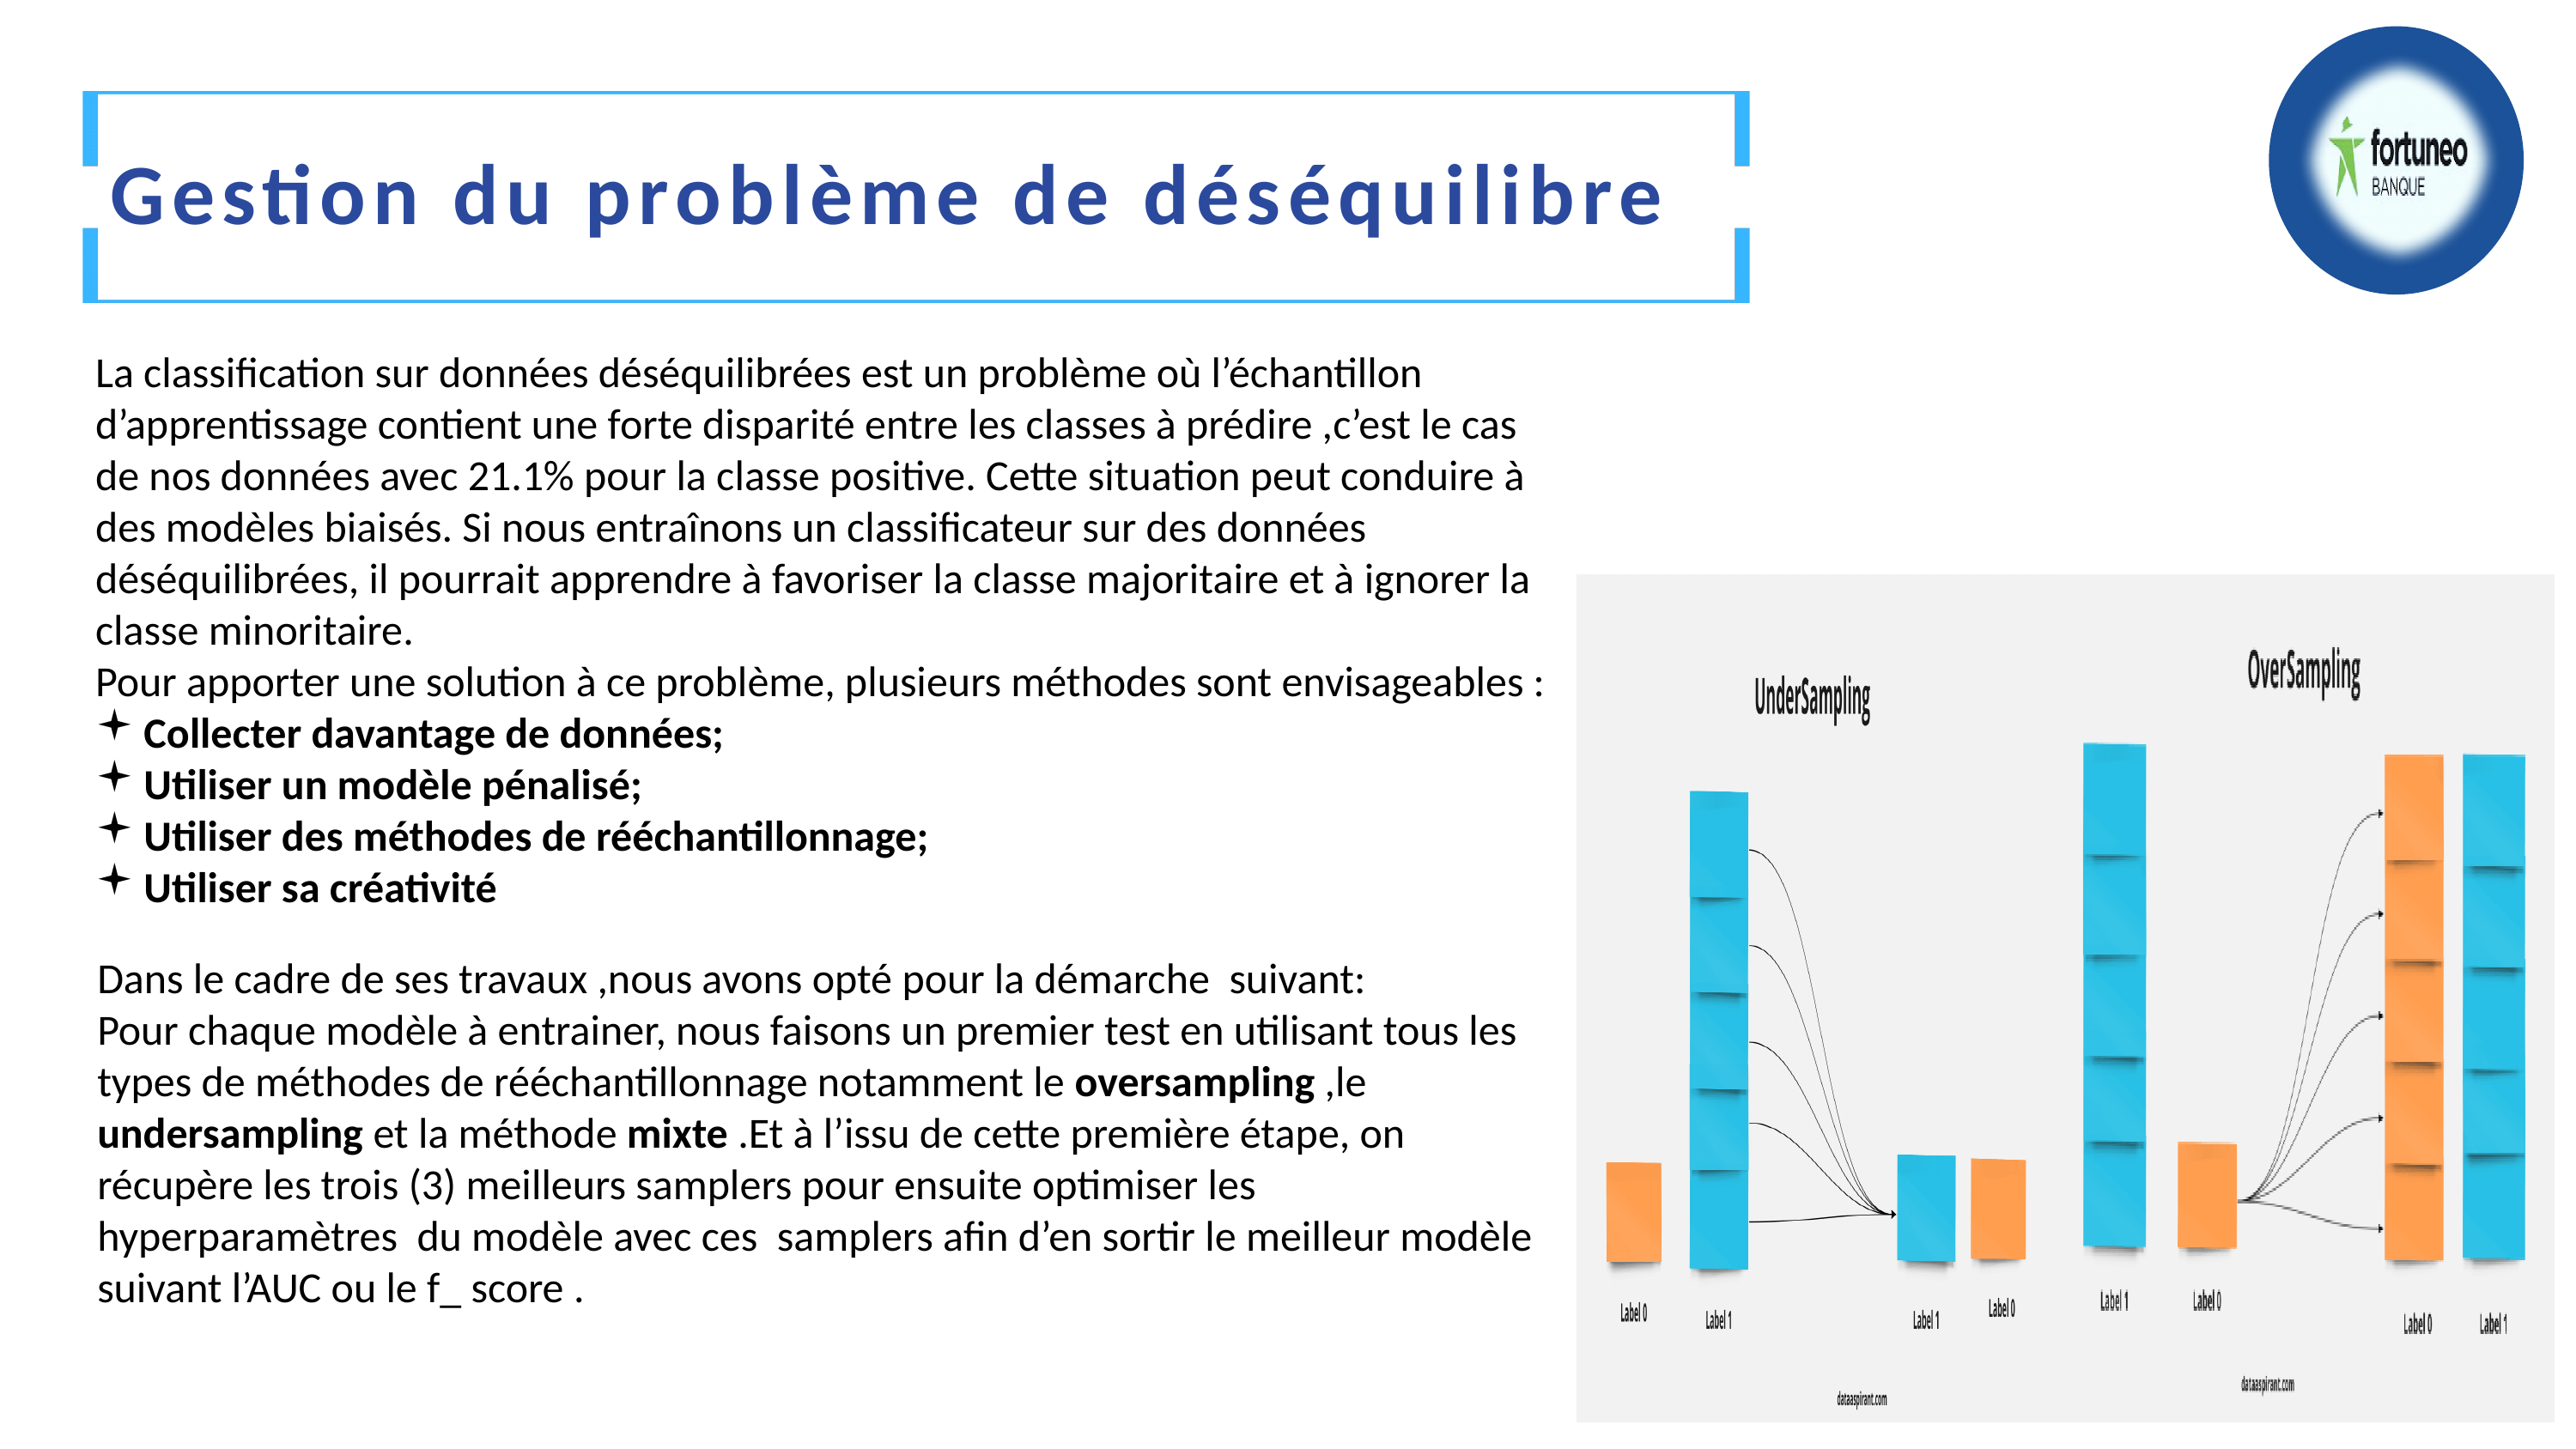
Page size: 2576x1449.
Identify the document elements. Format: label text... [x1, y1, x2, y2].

text_box Gestion du problème de déséquilibre [52, 91, 1750, 242]
text_box [82, 242, 1750, 304]
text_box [2269, 26, 2524, 295]
text_box La classification sur données déséquilibrées est un problème où l’échantillon d’apprentissage contient une forte disparité entre les classes à prédire ,c’est le cas de nos données avec 21.1% pour la classe positive. Cette situation peut conduire à des modèles biaisés. Si nous entraînons un classificateur sur des données déséquilibrées, il pourrait apprendre à favoriser la classe majoritaire et à ignorer la classe minoritaire. Pour apporter une solution à ce problème, plusieurs méthodes sont envisageables : Collecter davantage de données; Utiliser un modèle pénalisé; Utiliser des méthodes de rééchantillonnage; Utiliser sa créativité [82, 337, 1575, 918]
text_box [1576, 574, 2555, 1423]
